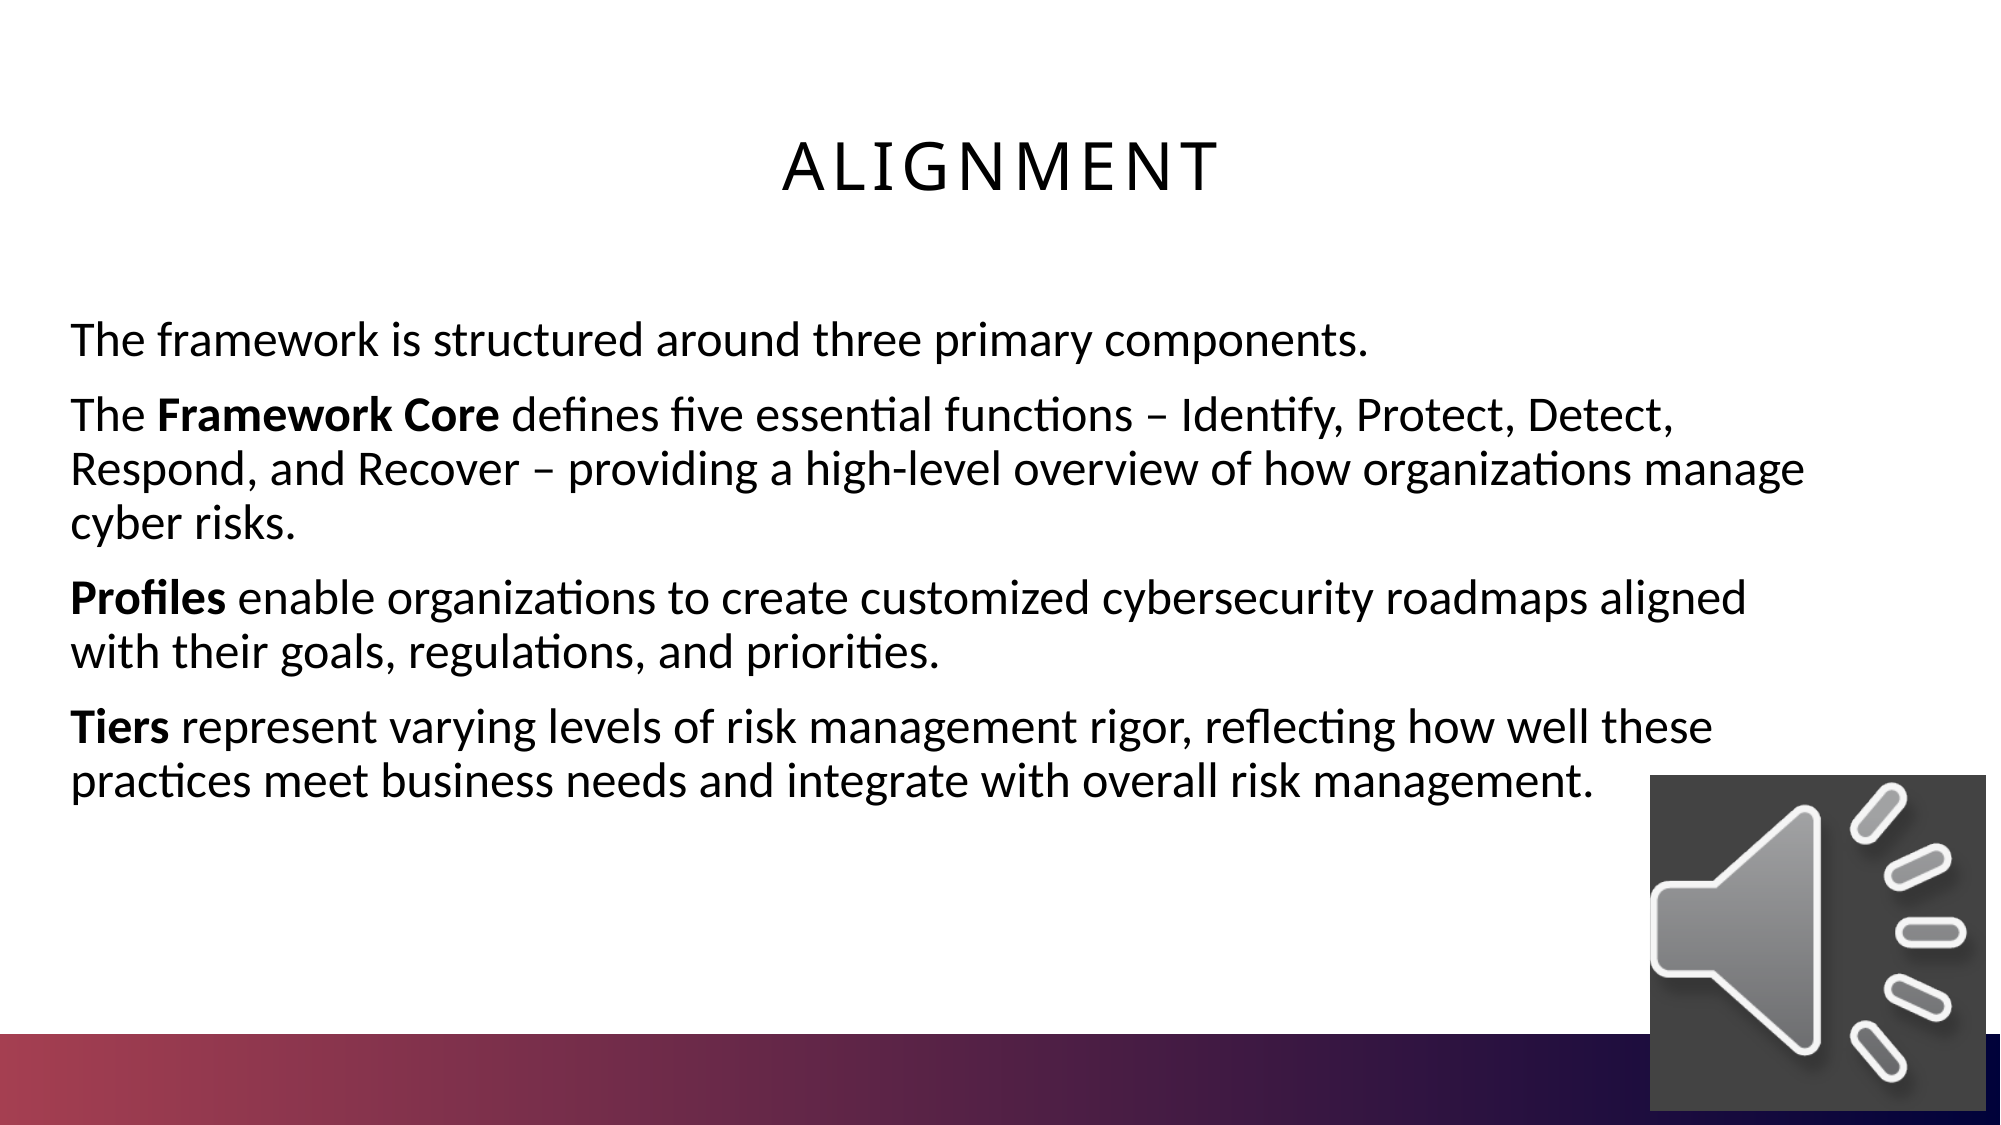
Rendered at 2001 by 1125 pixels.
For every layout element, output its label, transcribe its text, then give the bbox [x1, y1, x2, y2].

text_box [0, 1033, 2000, 1125]
title Alignment [137, 60, 1863, 278]
list The framework is structured around three primary components. The Framework Core defines five essential functions – Identify, Protect, Detect, Respond, and Recover – providing a high-level overview of how organizations manage cyber risks. Profiles enable organizations to create customized cybersecurity roadmaps aligned with their goals, regulations, and priorities. Tiers represent varying levels of risk management rigor, reflecting how well these practices meet business needs and integrate with overall risk management. [55, 306, 1863, 1011]
picture [1648, 773, 1987, 1112]
